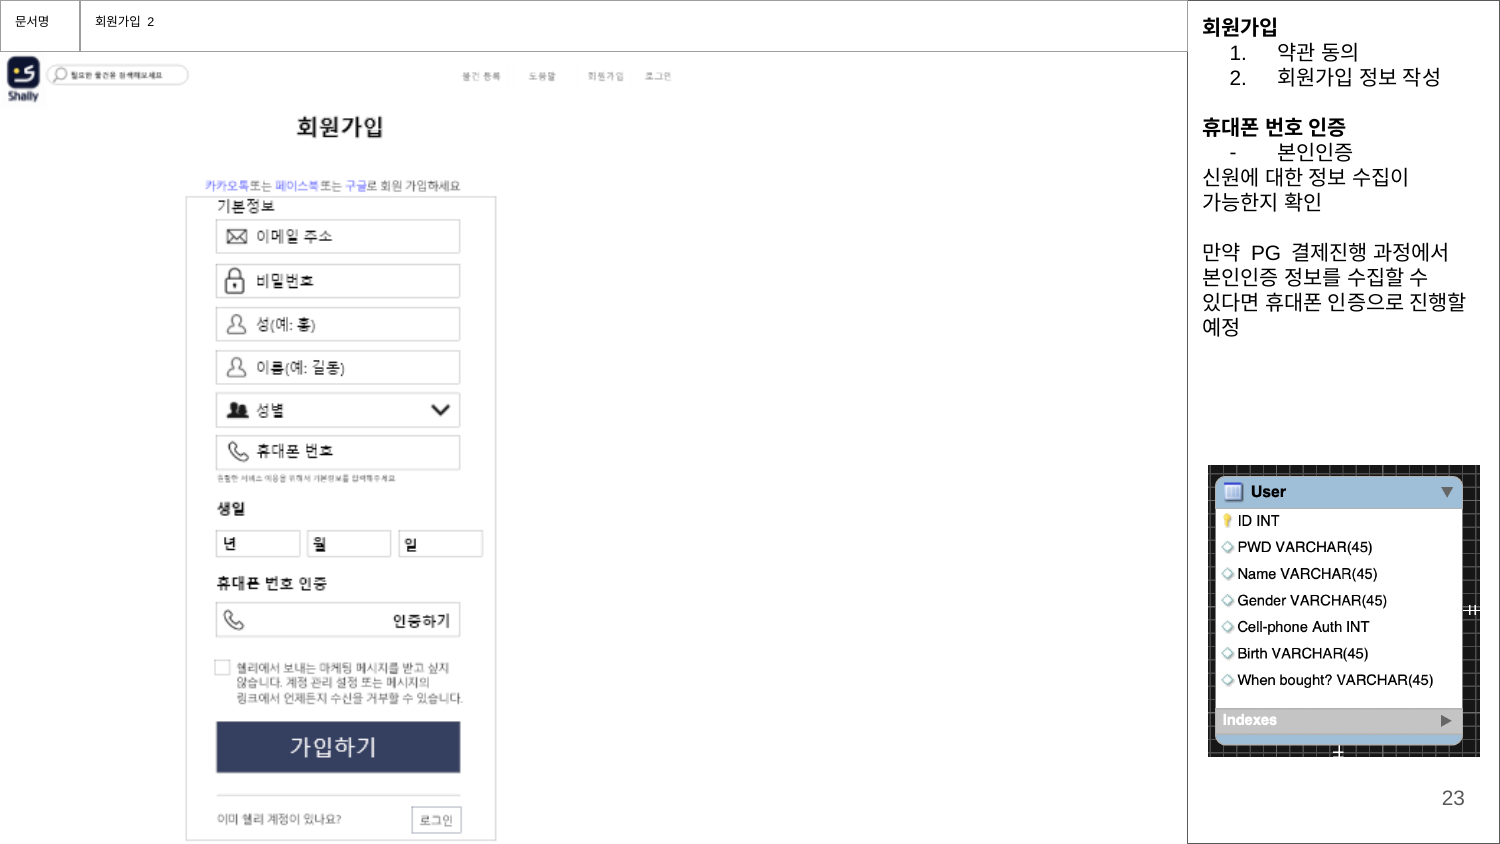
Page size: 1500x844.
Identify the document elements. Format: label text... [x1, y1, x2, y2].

table_header 회원가입 2 [81, 1, 1187, 51]
table_header 문서명 [1, 1, 79, 50]
slide_number ‹#› [1389, 765, 1480, 830]
picture [0, 51, 678, 844]
text_box 회원가입 약관 동의 회원가입 정보 작성 휴대폰 번호 인증 본인인증 신원에 대한 정보 수집이 가능한지 확인 만약 PG 결제진행 과정에서 본인인증 정보를 수집할 수 있다면 휴대폰 인증으로 진행할 예정 [1187, 0, 1500, 844]
picture [1208, 465, 1480, 757]
